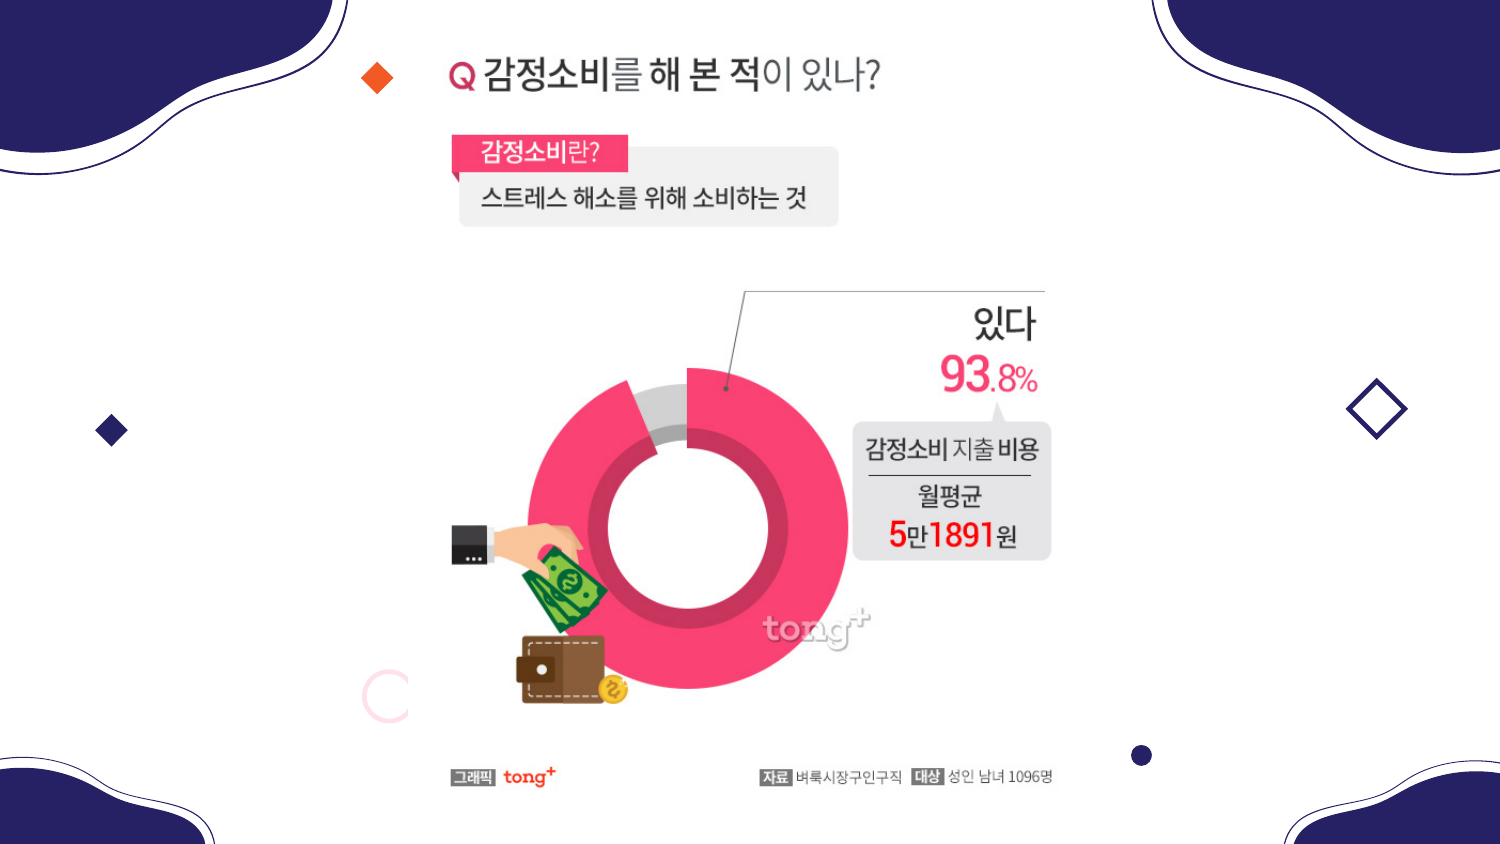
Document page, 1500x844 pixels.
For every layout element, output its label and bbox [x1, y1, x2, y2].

picture [407, 46, 1093, 798]
